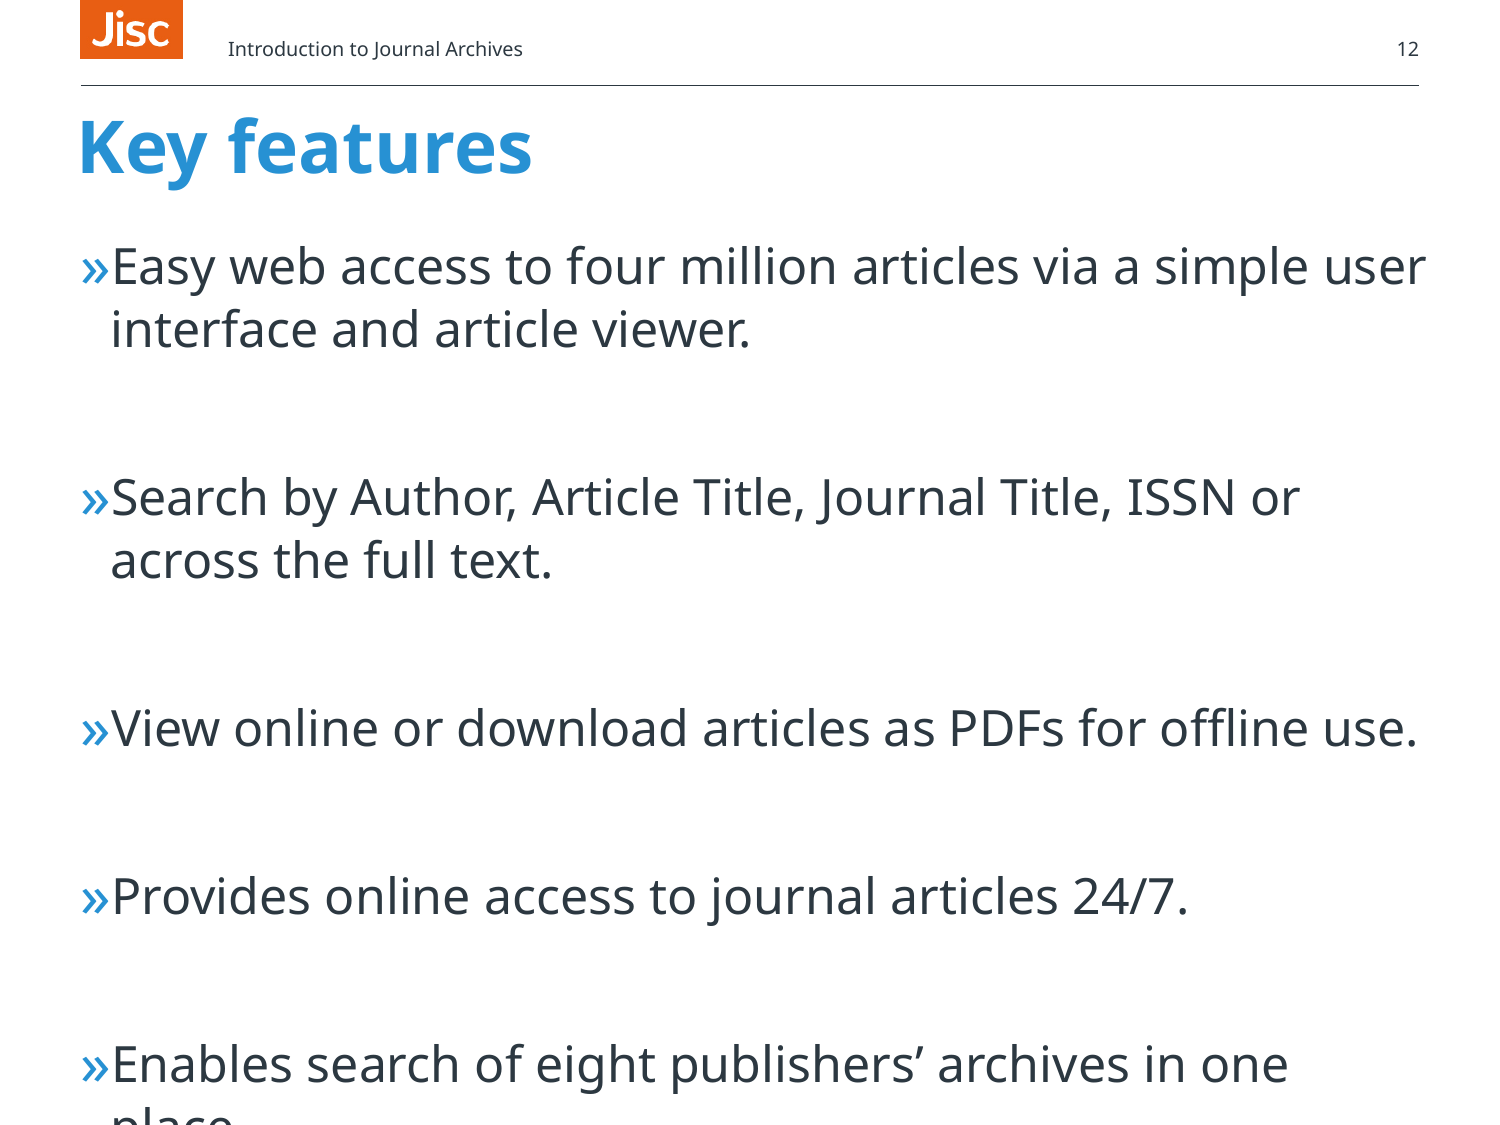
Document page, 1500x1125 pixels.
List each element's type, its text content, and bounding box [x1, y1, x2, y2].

slide_number 12 [1338, 39, 1420, 64]
picture [80, 0, 183, 59]
list Easy web access to four million articles via a simple user interface and article viewer. Search by Author, Article Title, Journal Title, ISSN or across the full text. View online or download articles as PDFs for offline use. Provides online access to journal articles 24/7. Enables search of eight publishers’ archives in one place. [80, 231, 1436, 1071]
title Key features [76, 85, 1297, 276]
footer Introduction to Journal Archives [228, 39, 1102, 64]
